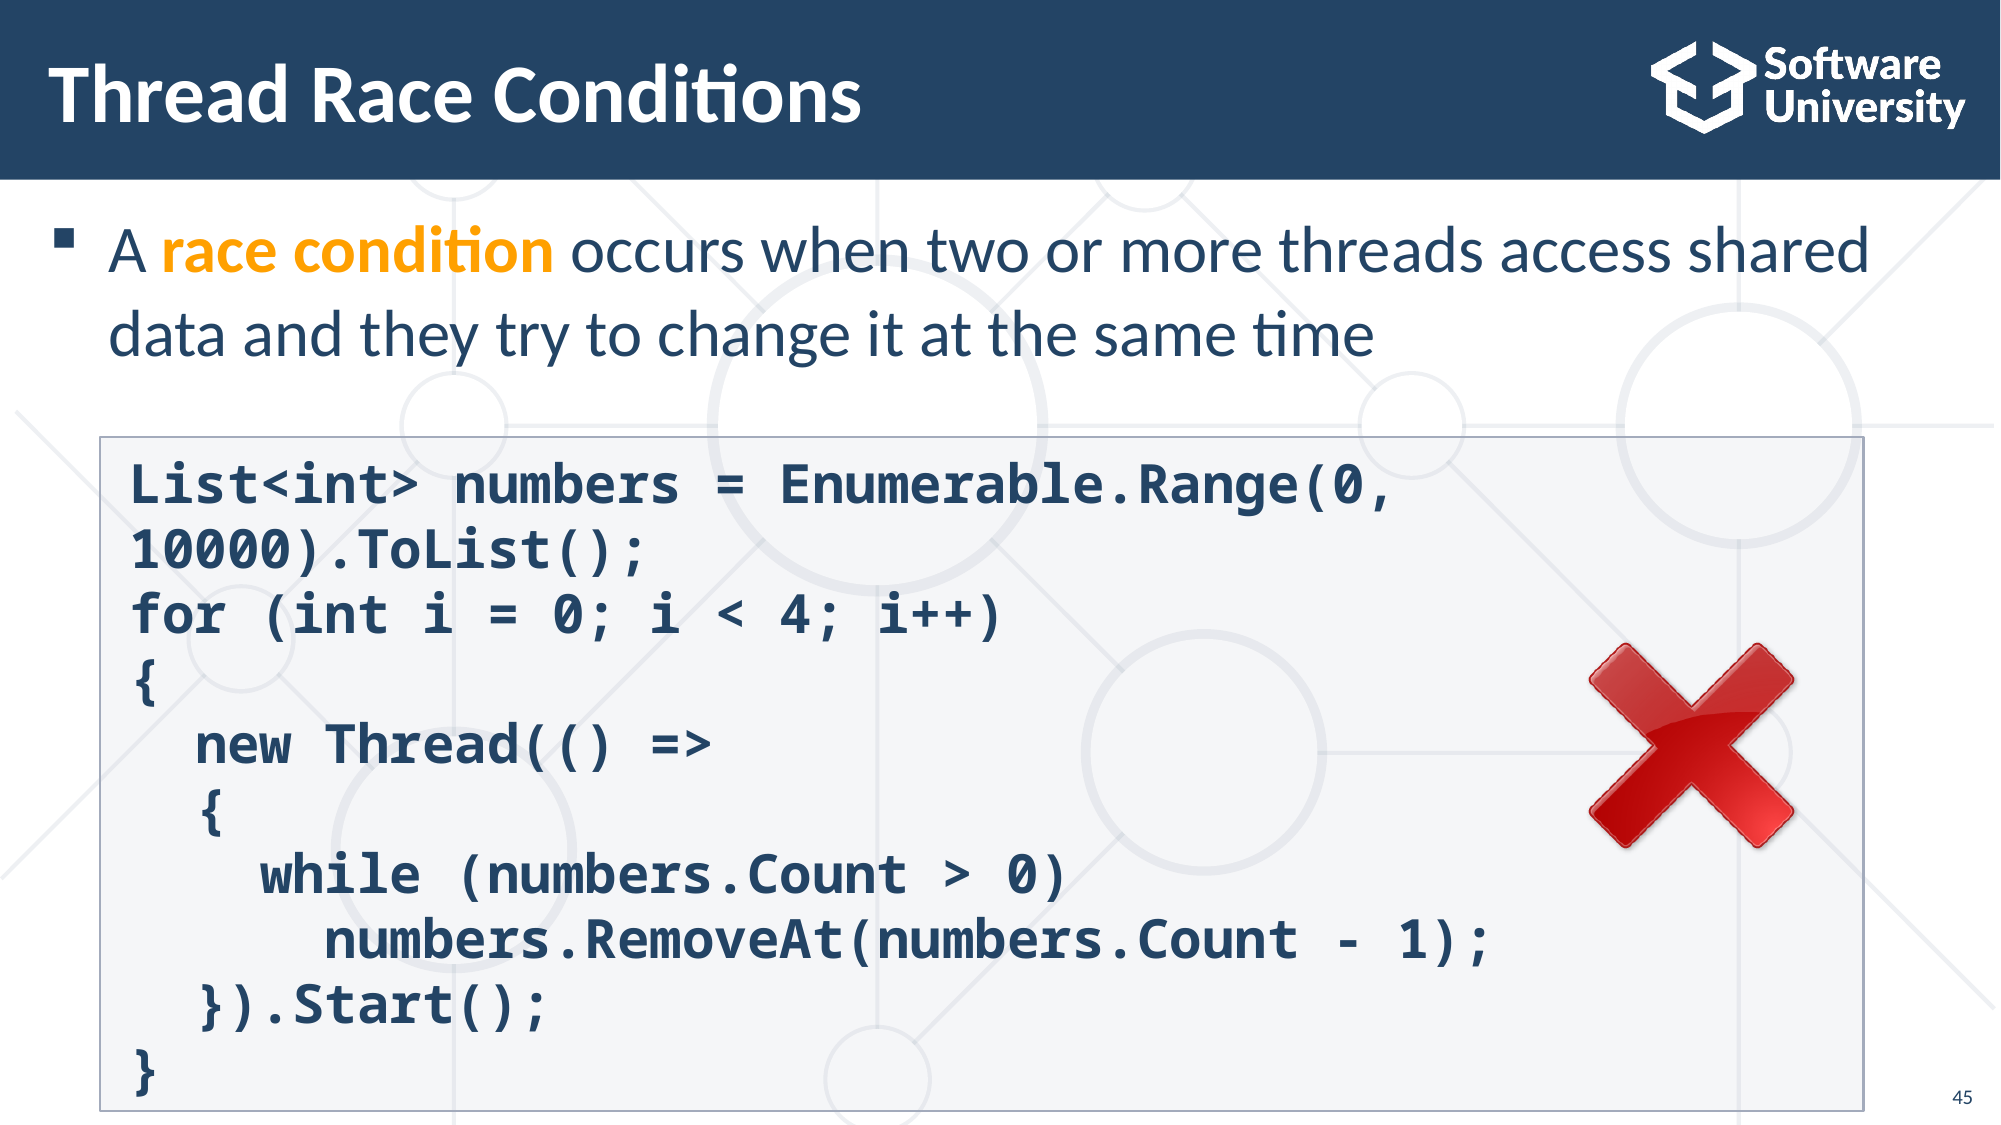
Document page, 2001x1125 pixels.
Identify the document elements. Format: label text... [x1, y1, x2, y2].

picture [1578, 631, 1805, 858]
list A race condition occurs when two or more threads access shared data and they try to change it at the same time [31, 196, 1970, 1104]
slide_number 45 [1927, 1067, 1989, 1117]
text_box List<int> numbers = Enumerable.Range(0, 10000).ToList(); for (int i = 0; i < 4; i++) { new Thread(() => { while (numbers.Count > 0) numbers.RemoveAt(numbers.Count - 1); }).Start(); } [99, 437, 1864, 1111]
picture [1651, 41, 1966, 134]
title Thread Race Conditions [31, 16, 1625, 162]
